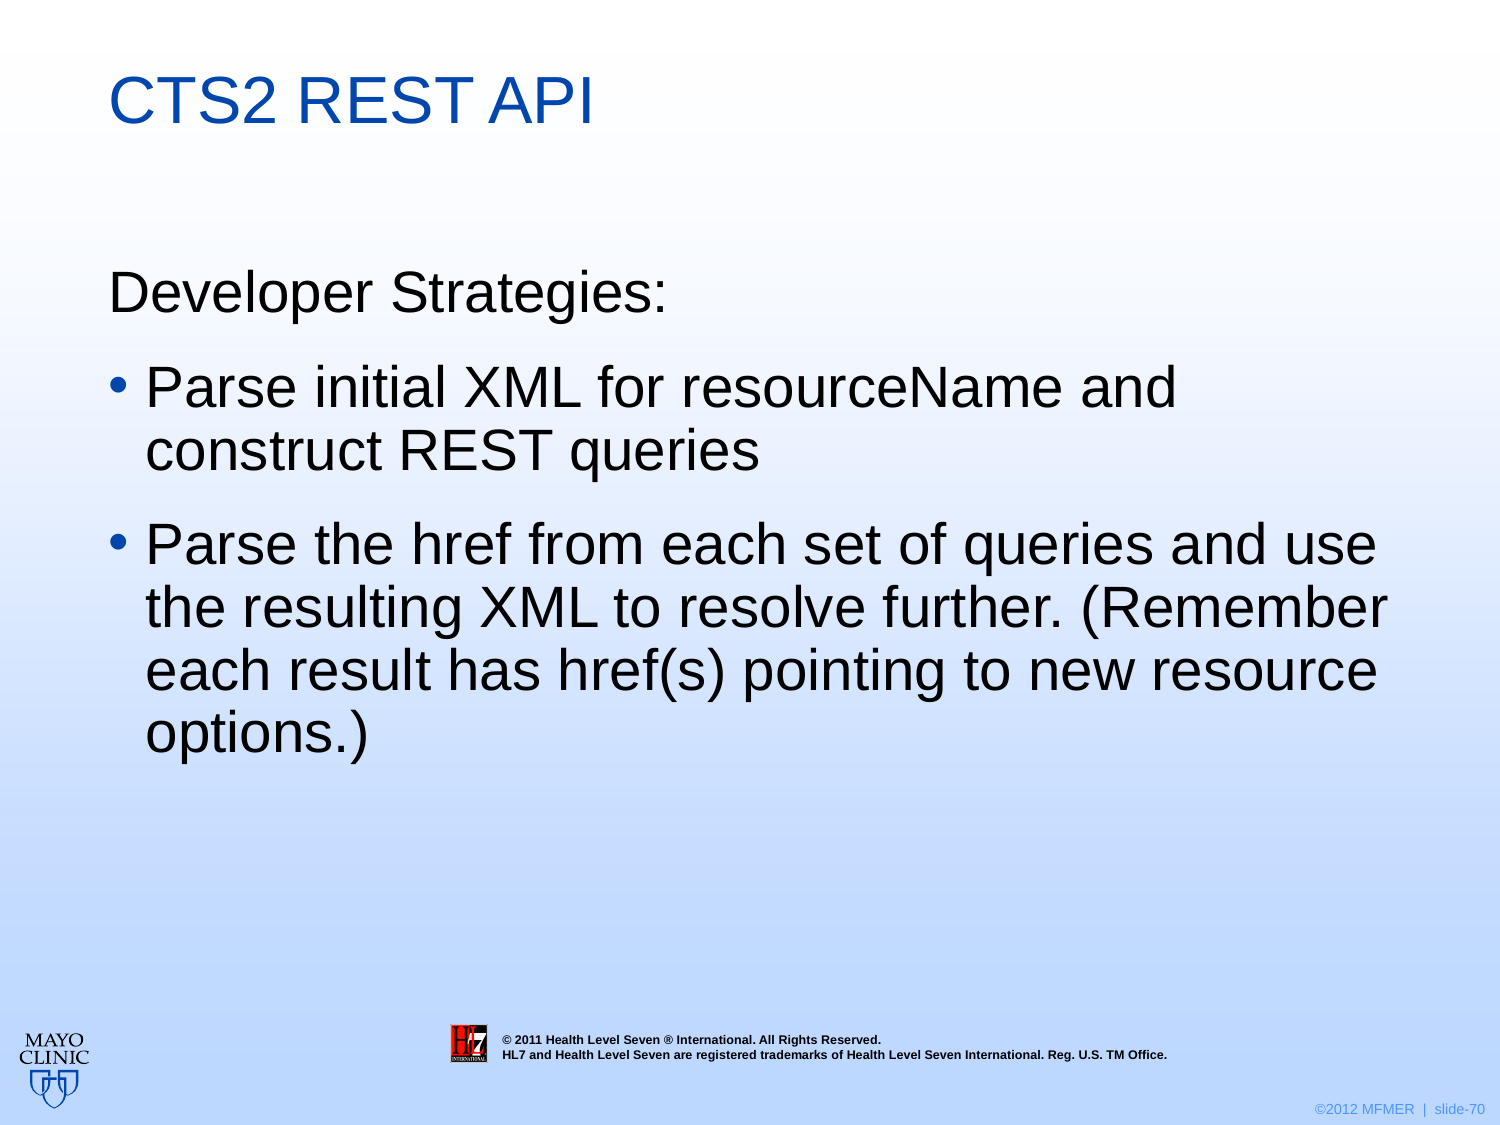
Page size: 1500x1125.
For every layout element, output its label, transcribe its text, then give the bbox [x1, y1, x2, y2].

title CTS2 REST API [108, 0, 1392, 224]
picture [0, 0, 1500, 1125]
list Developer Strategies: Parse initial XML for resourceName and construct REST queries Parse the href from each set of queries and use the resulting XML to resolve further. (Remember each result has href(s) pointing to new resource options.) [108, 224, 1392, 1013]
